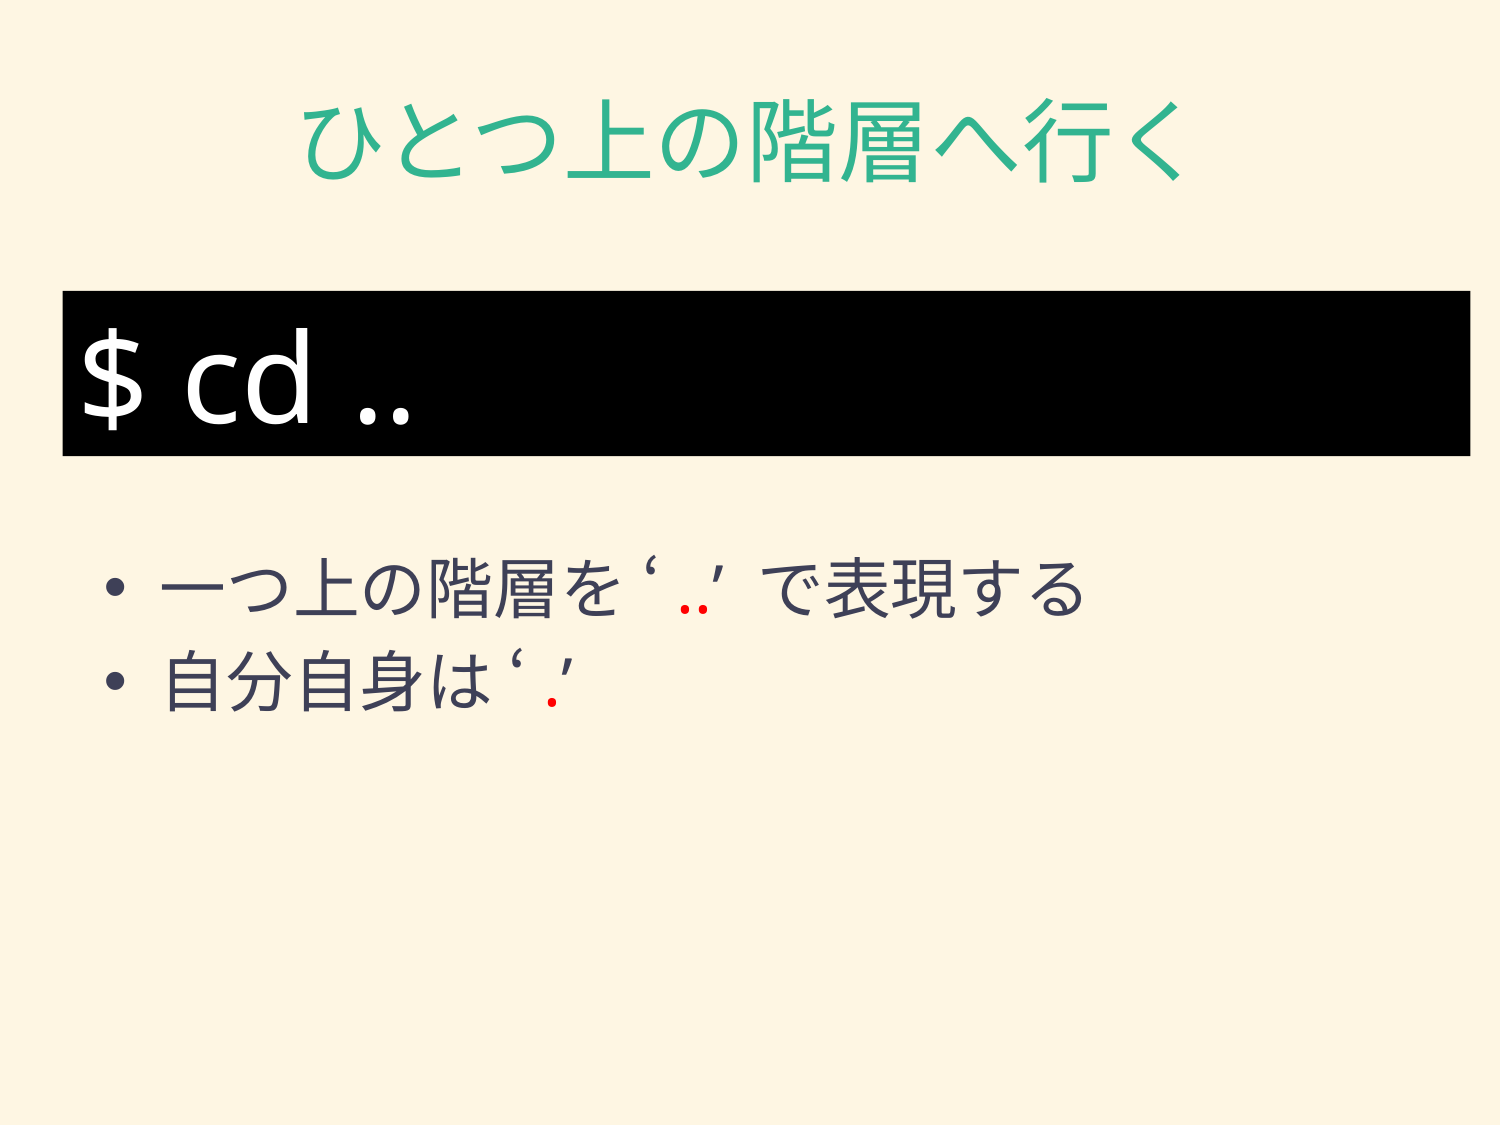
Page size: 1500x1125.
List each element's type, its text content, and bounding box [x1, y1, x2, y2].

text_box 一つ上の階層を ‘..’ で表現する 自分自身は ‘.’ [88, 538, 1439, 823]
list $ cd .. [62, 290, 1471, 457]
title ひとつ上の階層へ行く [75, 45, 1425, 233]
